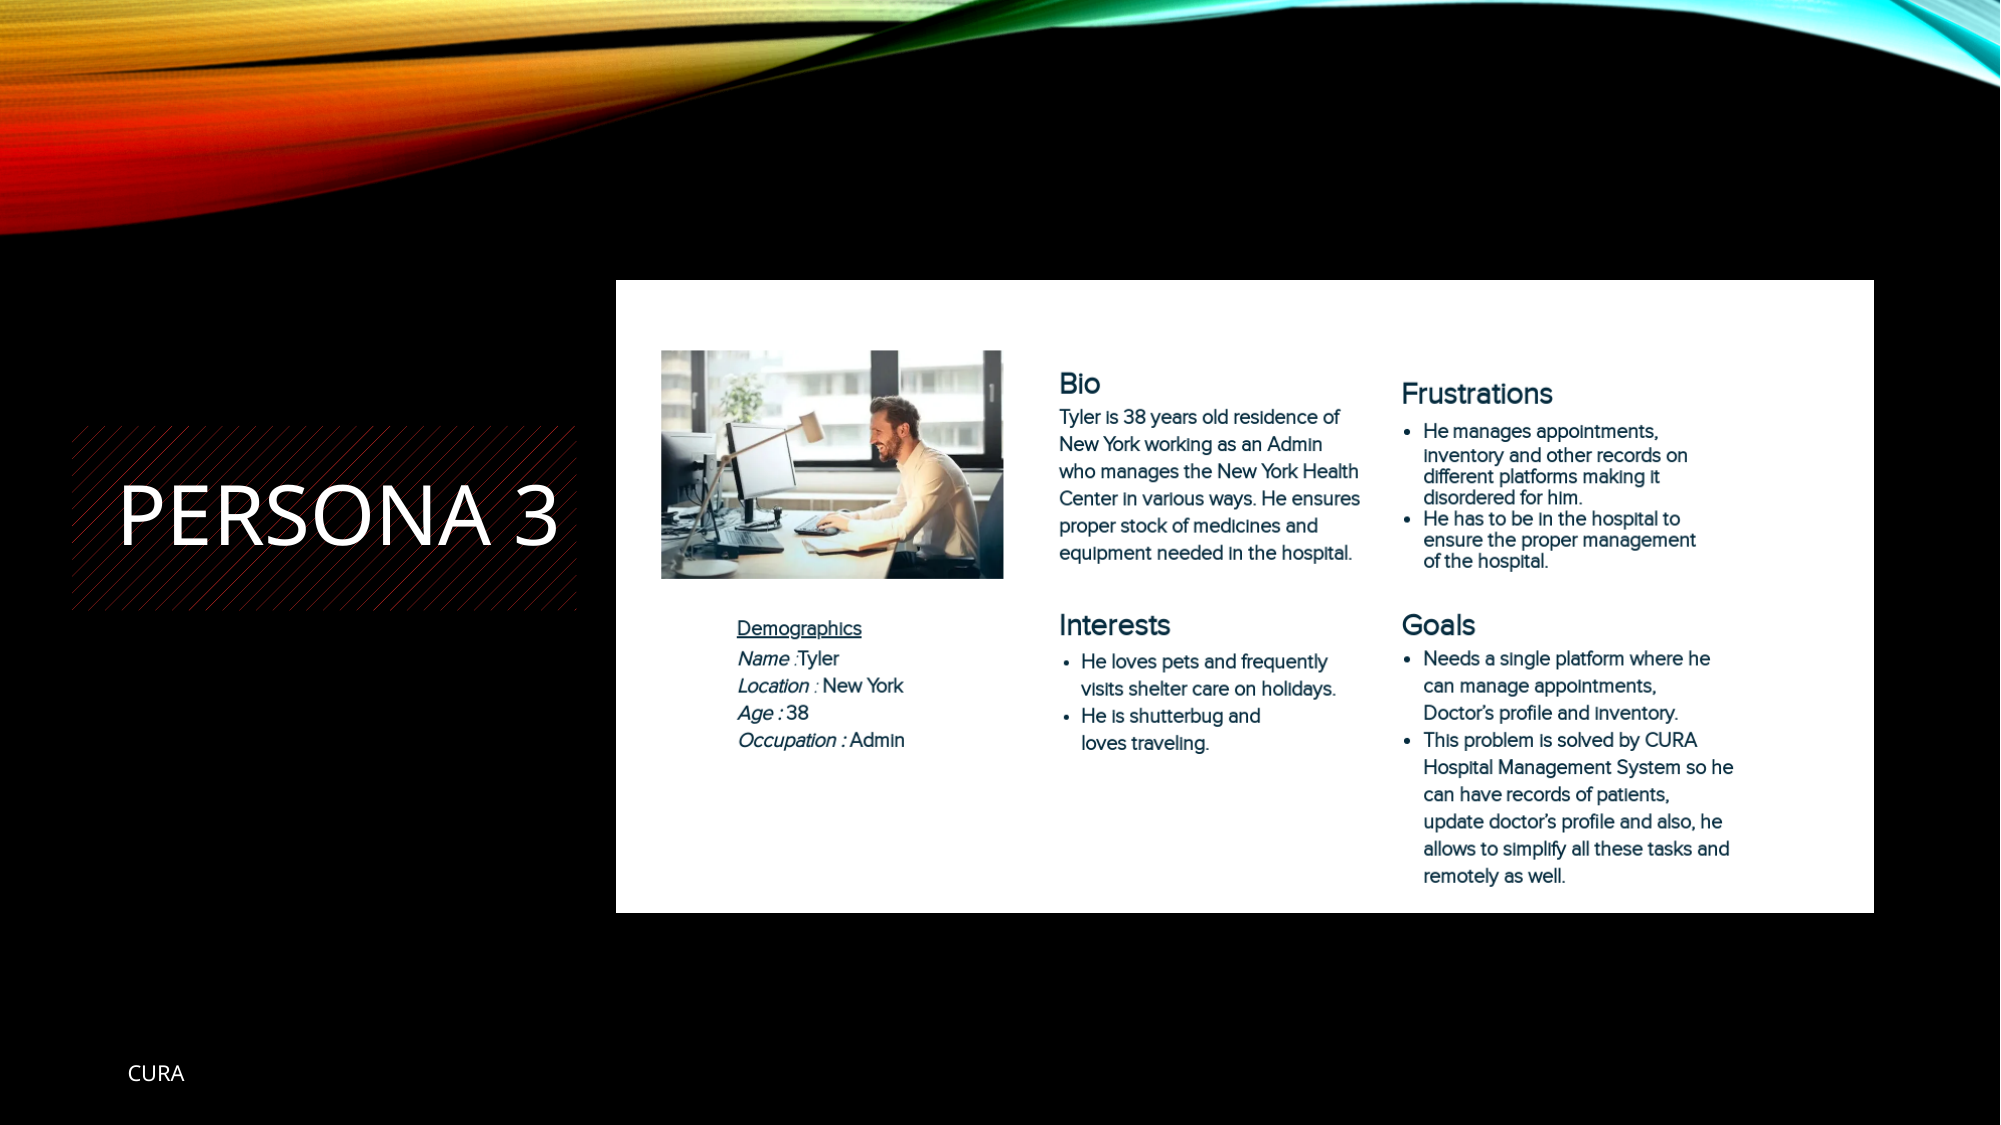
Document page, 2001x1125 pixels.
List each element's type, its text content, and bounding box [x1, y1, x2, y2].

picture [0, 0, 2000, 237]
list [615, 280, 1874, 914]
title Persona 3 [71, 425, 577, 611]
footer CURA [112, 1042, 1388, 1103]
